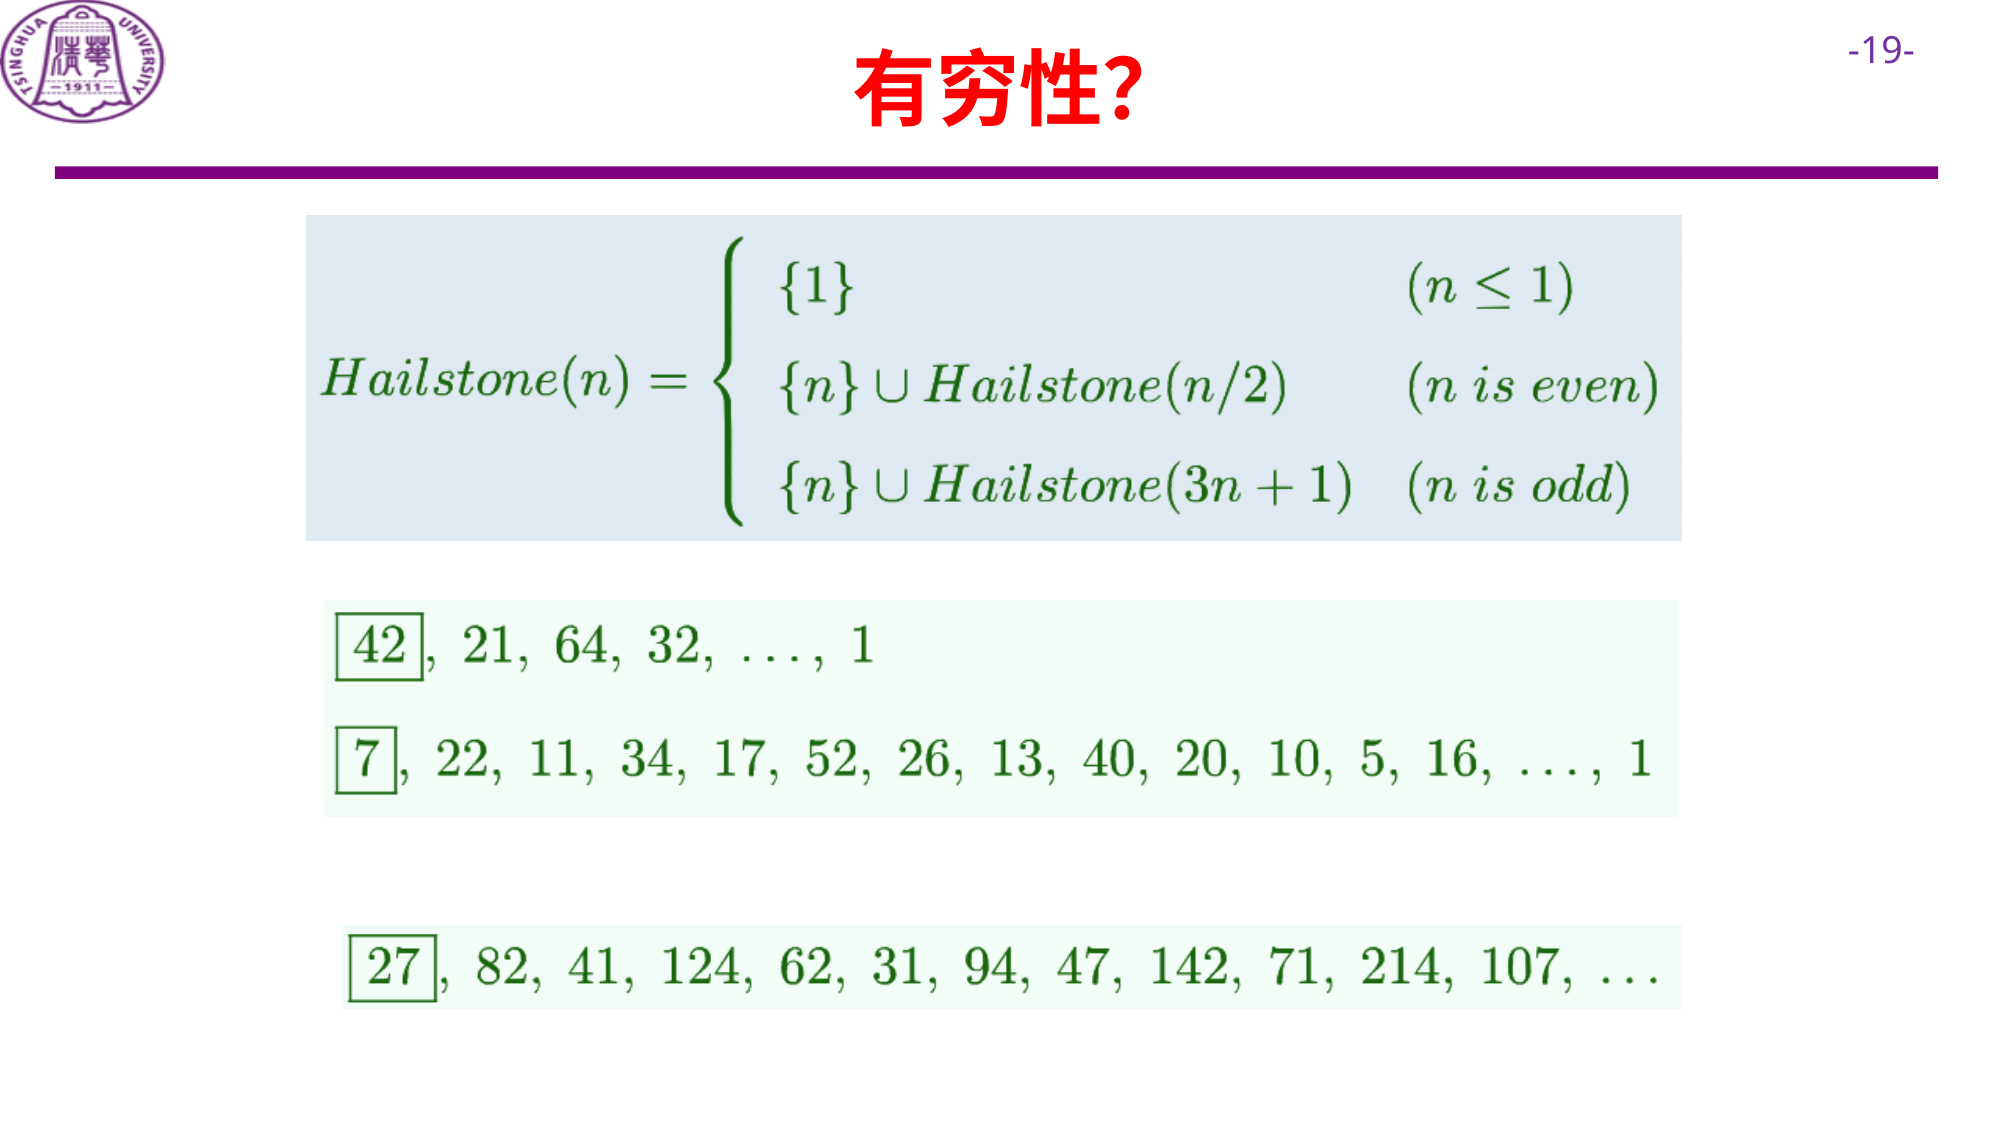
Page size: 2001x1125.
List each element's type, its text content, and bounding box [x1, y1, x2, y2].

picture [342, 925, 1682, 1009]
picture [324, 600, 1679, 817]
picture [0, 0, 166, 124]
title 有穷性？ [188, 10, 1851, 162]
picture [306, 215, 1682, 542]
